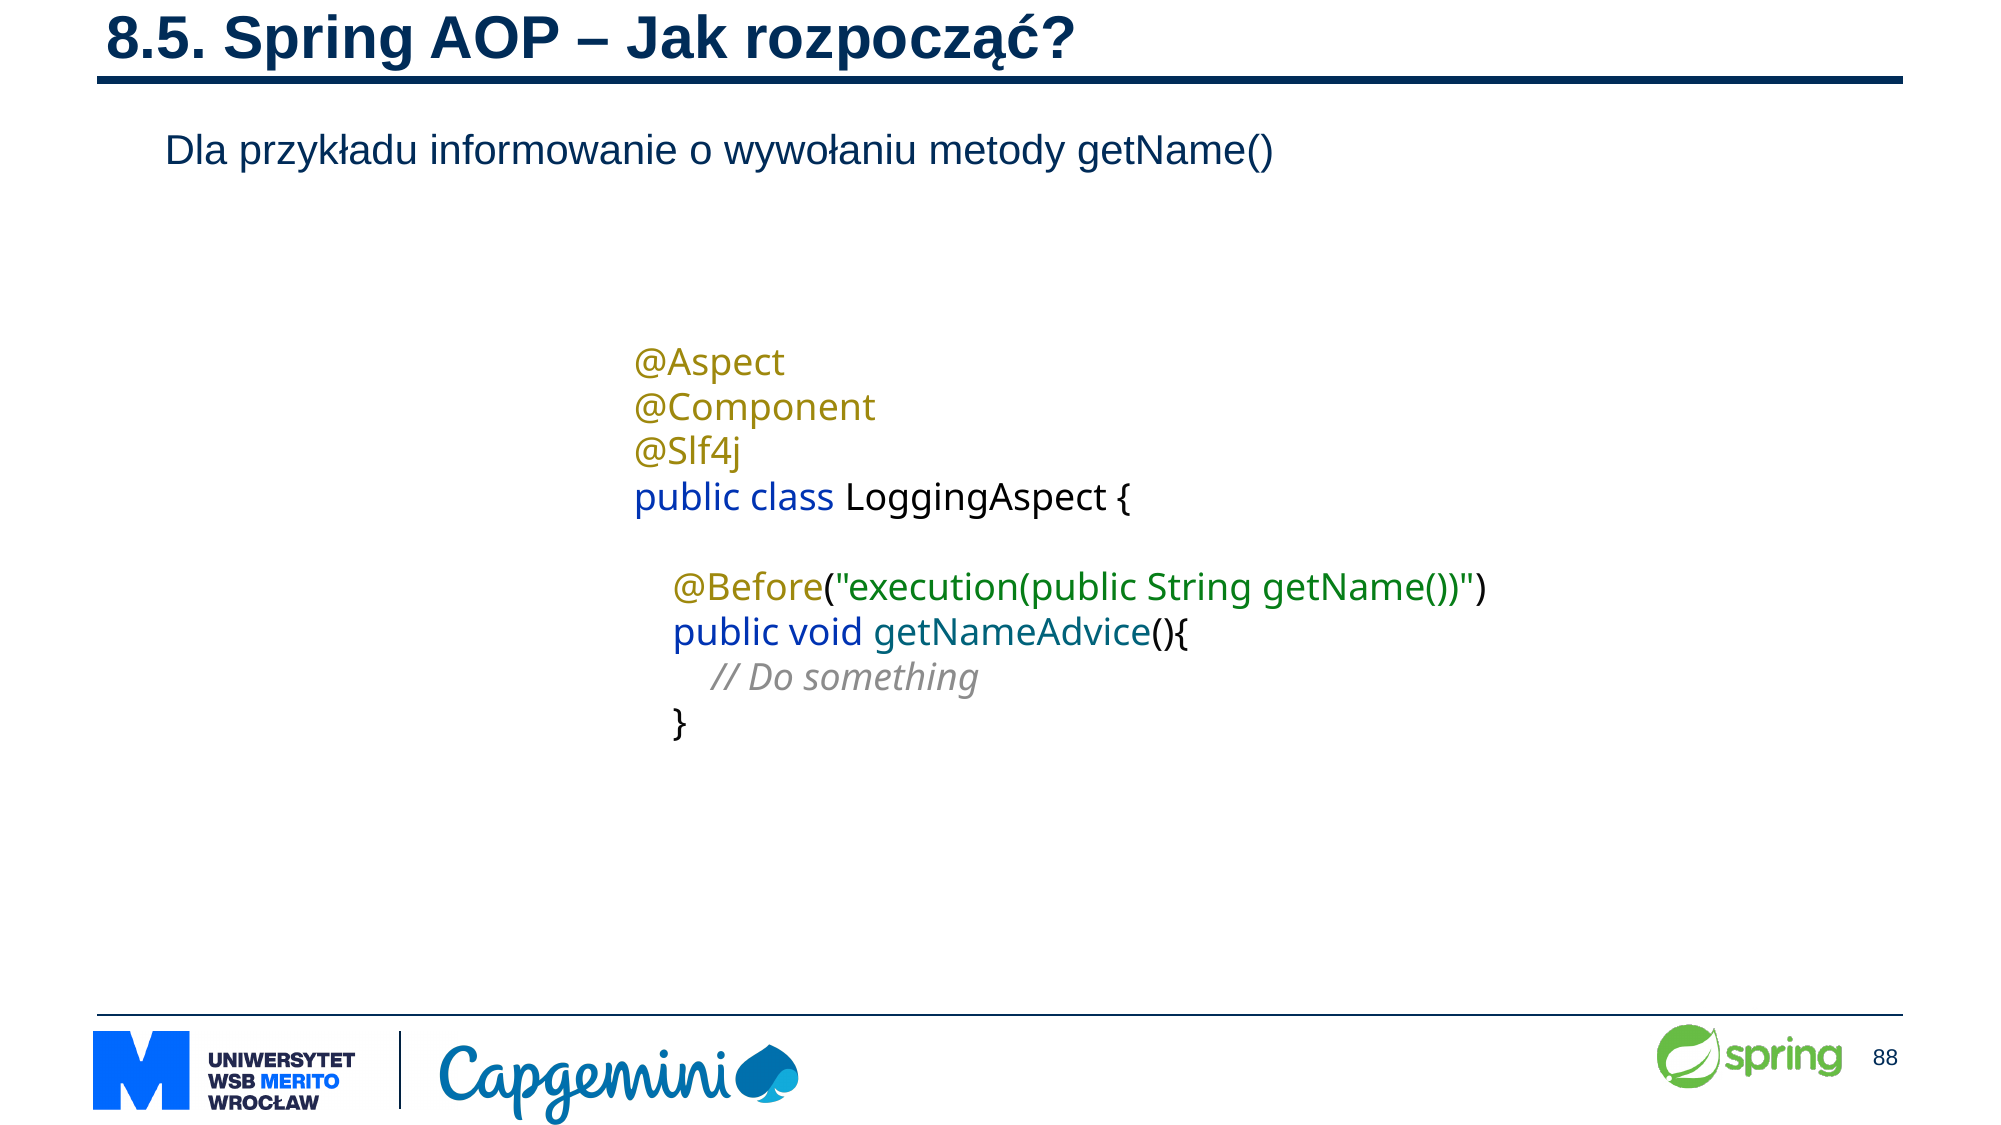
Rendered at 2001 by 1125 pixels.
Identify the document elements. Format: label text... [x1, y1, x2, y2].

picture [401, 962, 813, 1125]
slide_number 88 [1852, 1042, 1899, 1071]
text_box Dla przykładu informowanie o wywołaniu metody getName() [150, 115, 1525, 181]
picture [93, 1030, 399, 1110]
text_box @Aspect @Component @Slf4j public class LoggingAspect { @Before("execution(public String getName())") public void getNameAdvice(){ // Do something } [618, 330, 1619, 795]
title 8.5. Spring AOP – Jak rozpocząć? [105, 6, 1822, 80]
picture [1650, 1006, 1847, 1107]
